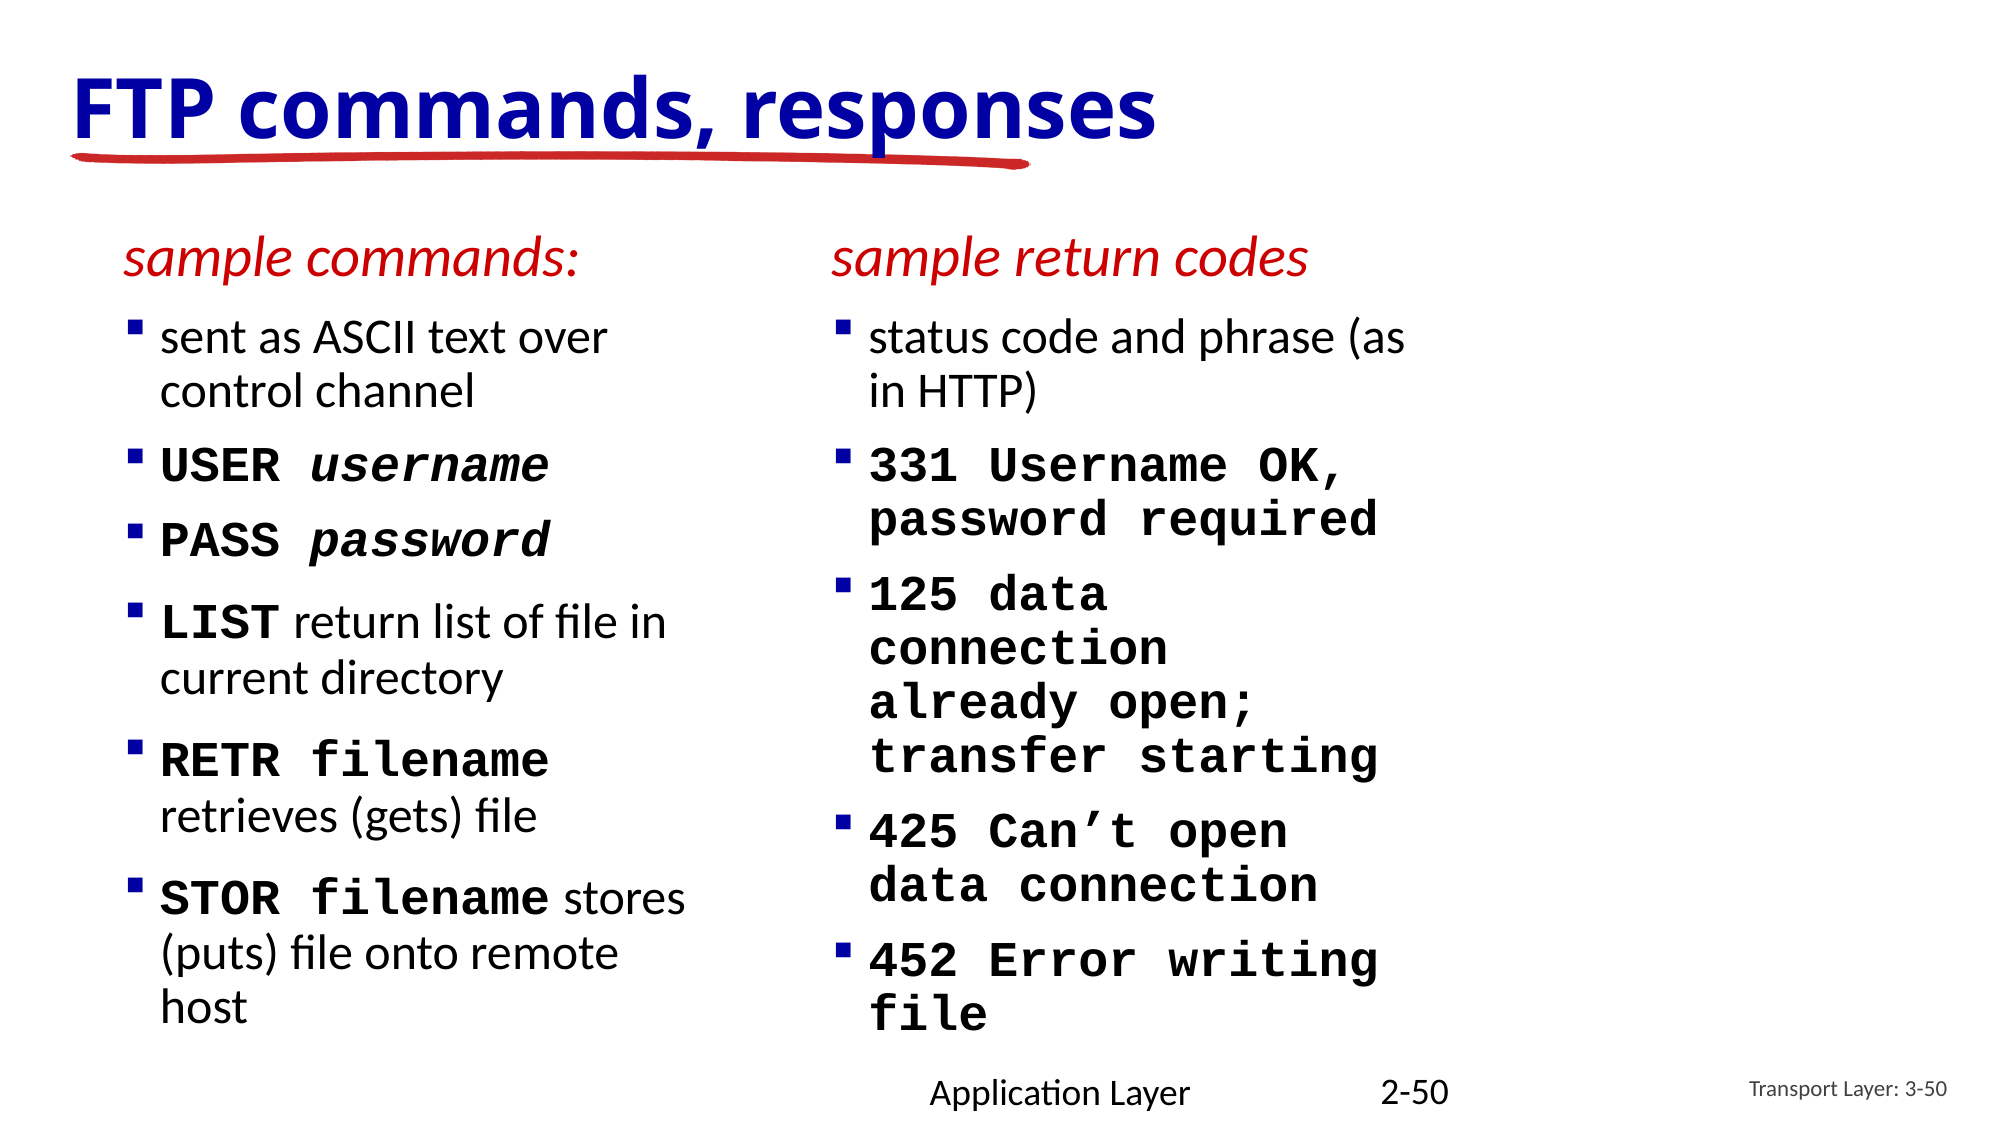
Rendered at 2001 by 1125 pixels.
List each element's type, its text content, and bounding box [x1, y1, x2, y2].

text_box FTP commands, responses [55, 44, 1331, 179]
text_box Application Layer [914, 1060, 1390, 1108]
text_box 2-50 [1365, 1060, 1477, 1106]
slide_number Transport Layer: 3-50 [1512, 1056, 1963, 1117]
text_box sample return codes status code and phrase (as in HTTP) 331 Username OK, password required 125 data connection already open; transfer starting 425 Can’t open data connection 452 Error writing file [795, 218, 1421, 982]
text_box sample commands: sent as ASCII text over control channel USER username PASS password LIST return list of file in current directory RETR filename retrieves (gets) file STOR filename stores (puts) file onto remote host [87, 218, 713, 982]
picture [66, 146, 1042, 175]
